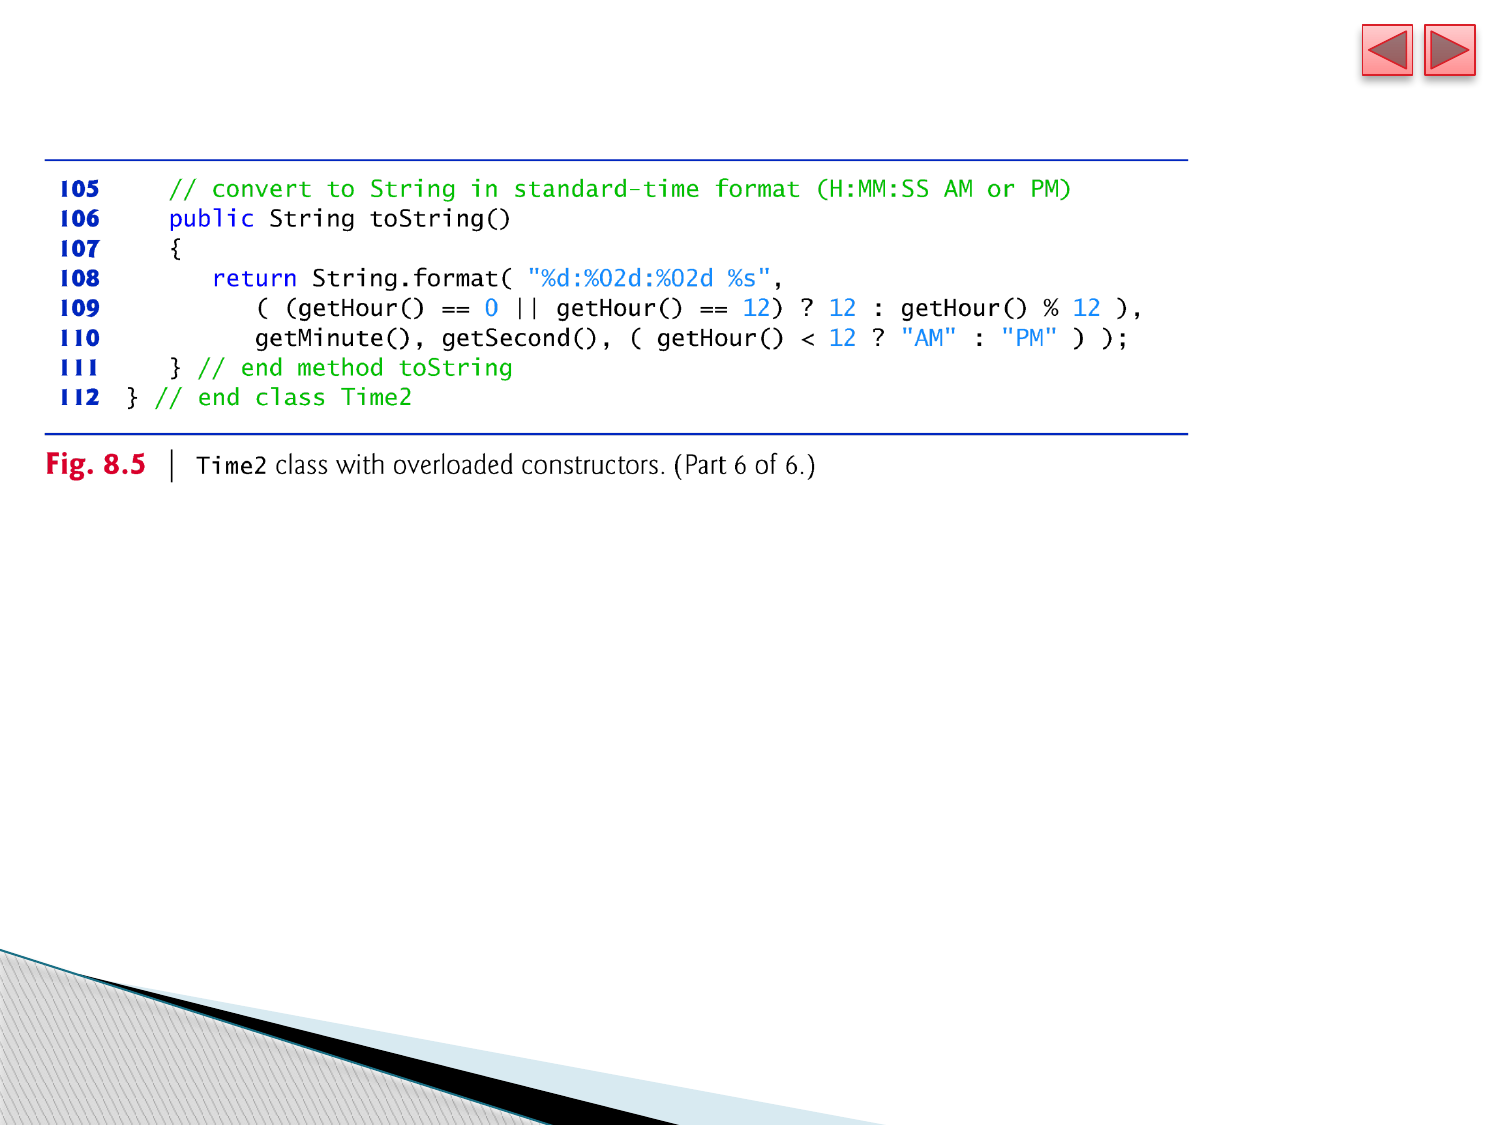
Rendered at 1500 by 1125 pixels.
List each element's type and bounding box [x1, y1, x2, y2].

picture [0, 106, 1500, 1018]
